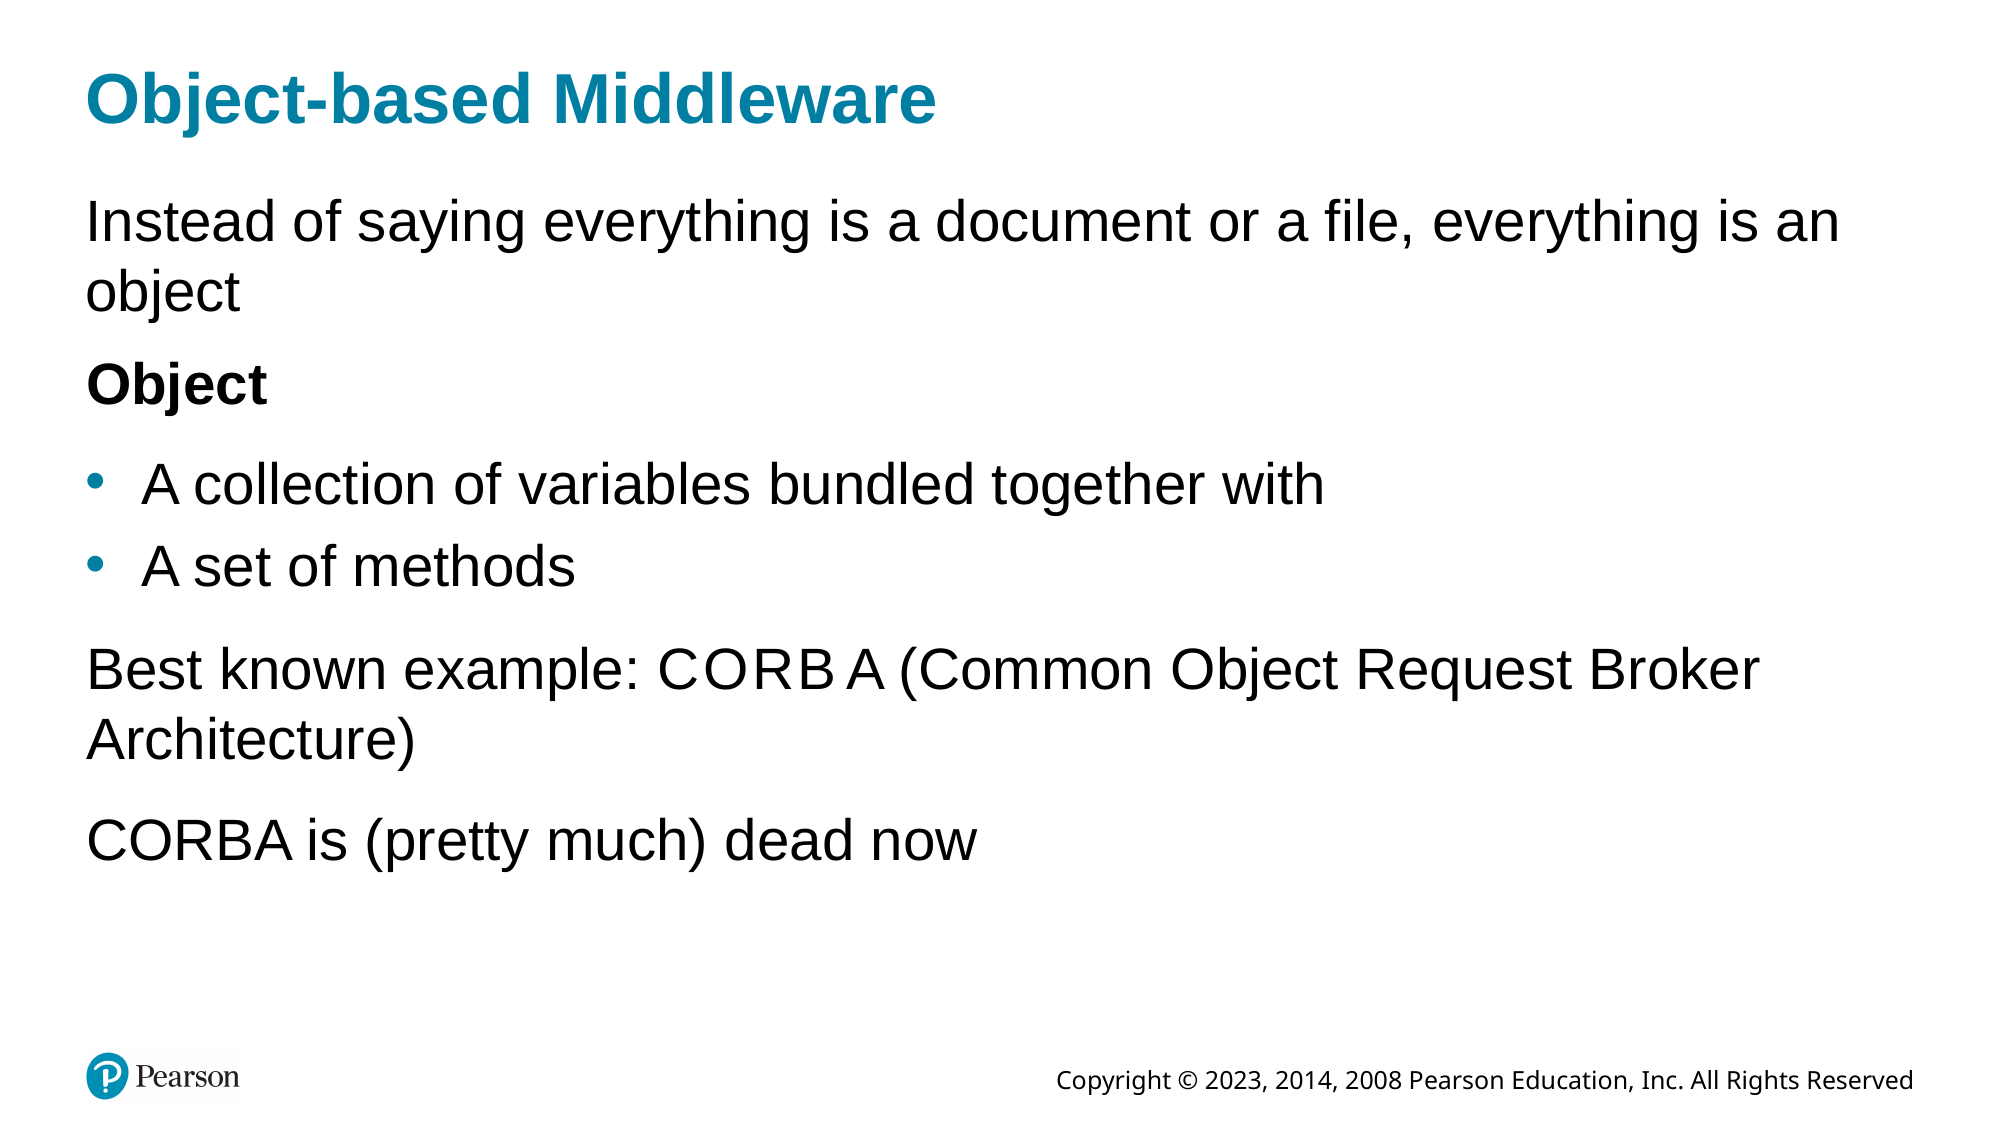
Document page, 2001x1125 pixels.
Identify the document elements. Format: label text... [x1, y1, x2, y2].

list Object [86, 59, 314, 200]
picture [104, 1074, 120, 1086]
list A collection of variables bundled together with A set of methods [85, 200, 1916, 844]
list Best known example: C O R B A (Common Object Request Broker Architecture) CORBA is (pretty much) dead now [86, 429, 1916, 1074]
picture [85, 1051, 241, 1101]
list Instead of saying everything is a document or a file, everything is an object [85, 0, 1916, 200]
